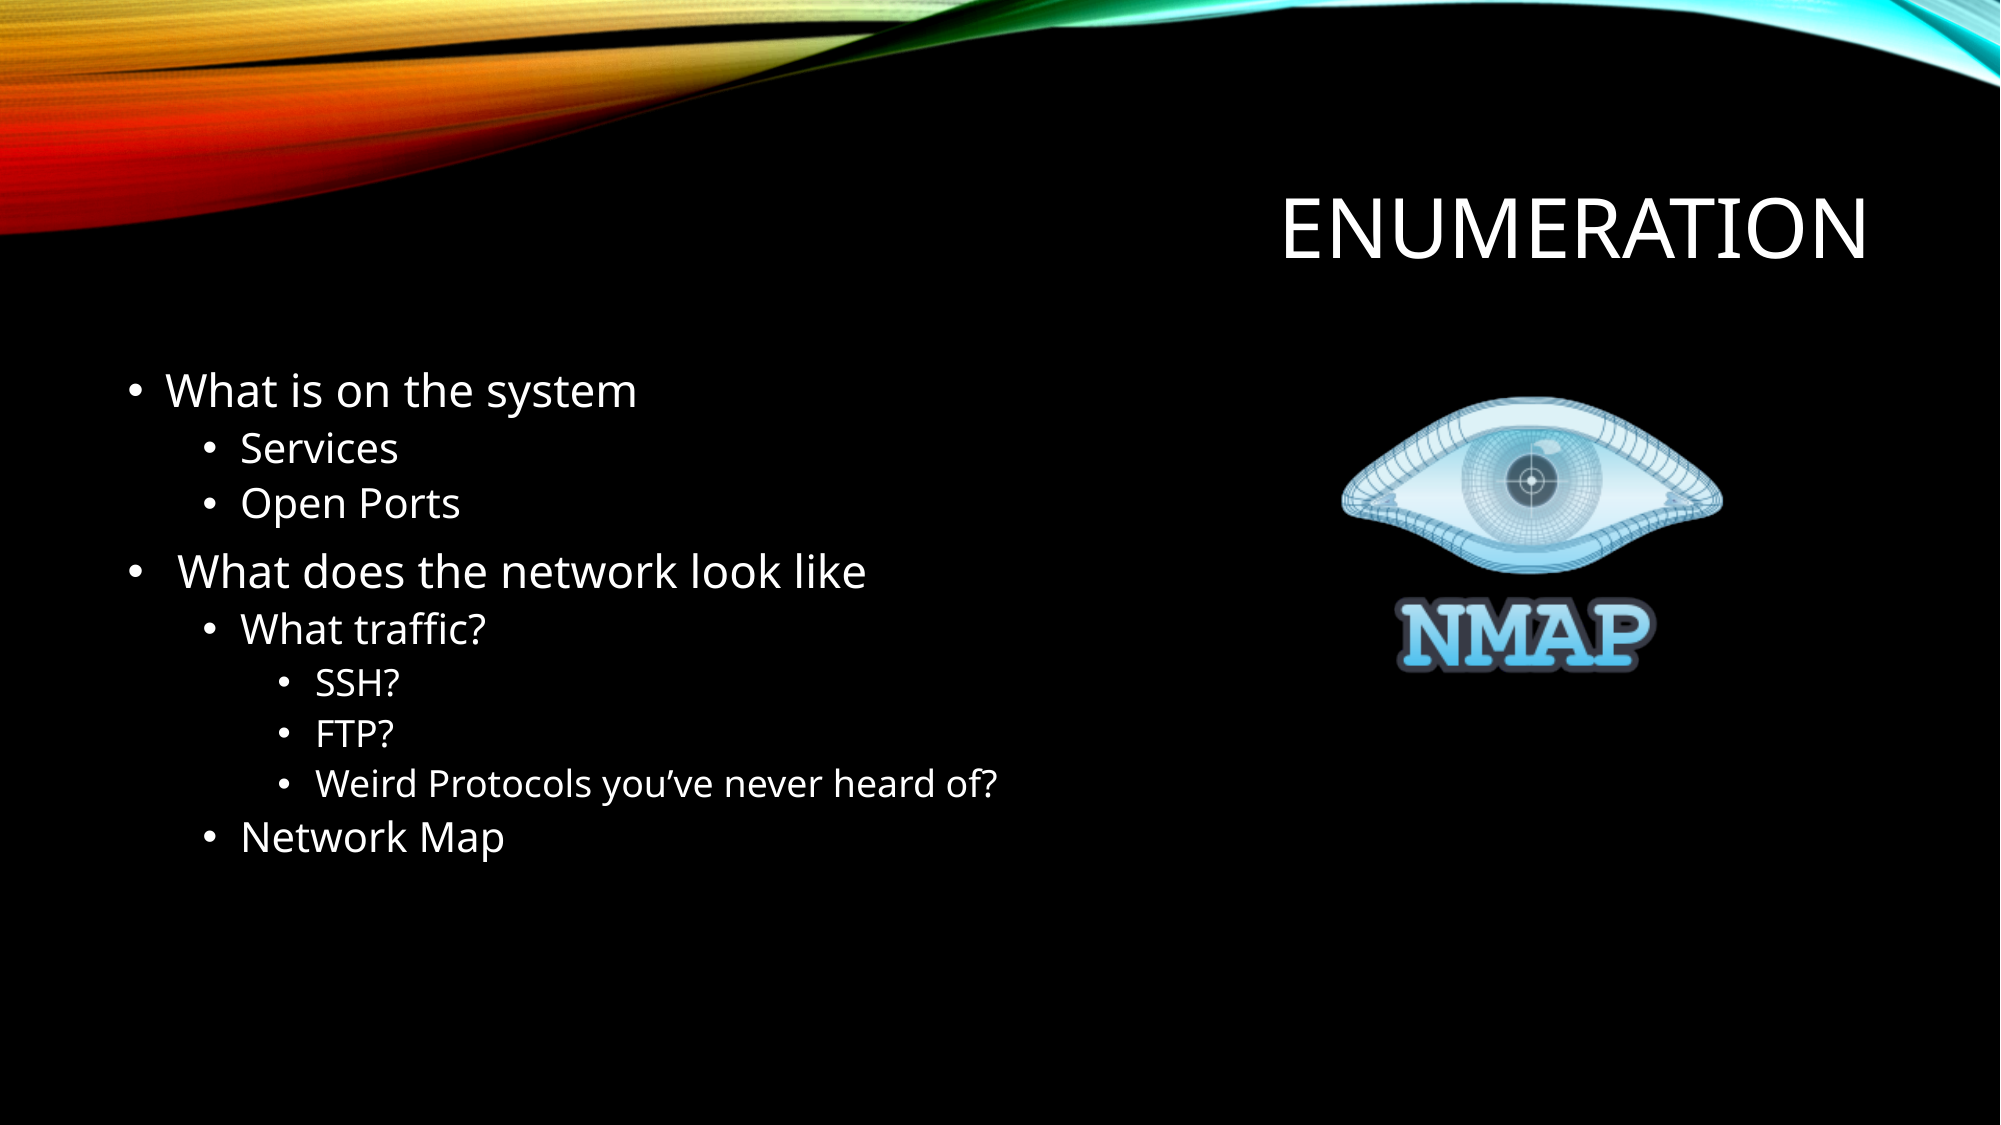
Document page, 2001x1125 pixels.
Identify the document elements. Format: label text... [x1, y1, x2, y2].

picture [1331, 337, 1733, 738]
title Enumeration [474, 125, 1888, 338]
list What is on the system Services Open Ports What does the network look like What traffic? SSH? FTP? Weird Protocols you’ve never heard of? Network Map [112, 360, 1888, 1021]
picture [0, 0, 2000, 237]
